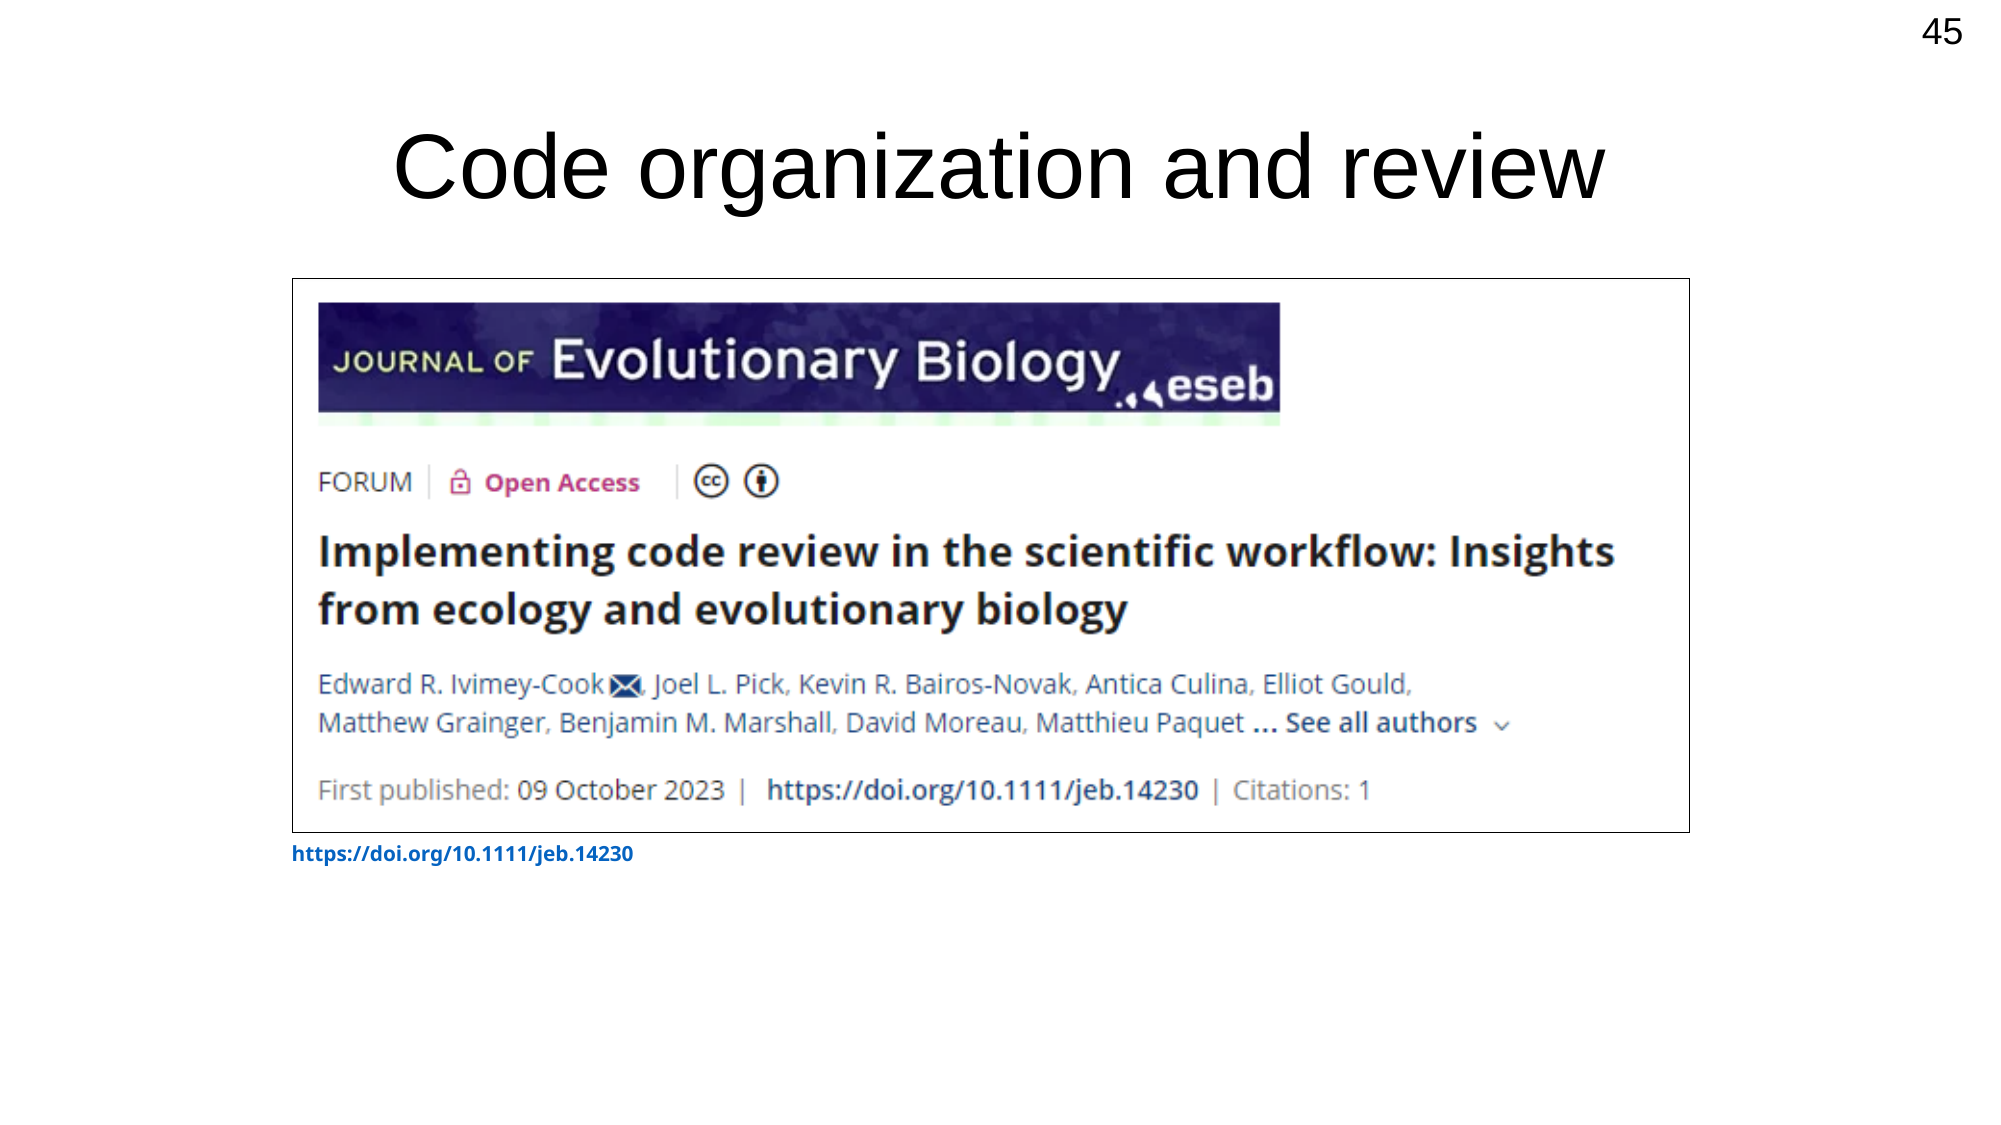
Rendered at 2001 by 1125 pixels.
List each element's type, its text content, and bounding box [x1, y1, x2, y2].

slide_number 45 [1550, 0, 2000, 60]
text_box https://doi.org/10.1111/jeb.14230 [276, 833, 1277, 877]
picture [292, 278, 1690, 833]
title Code organization and review [137, 59, 1863, 278]
